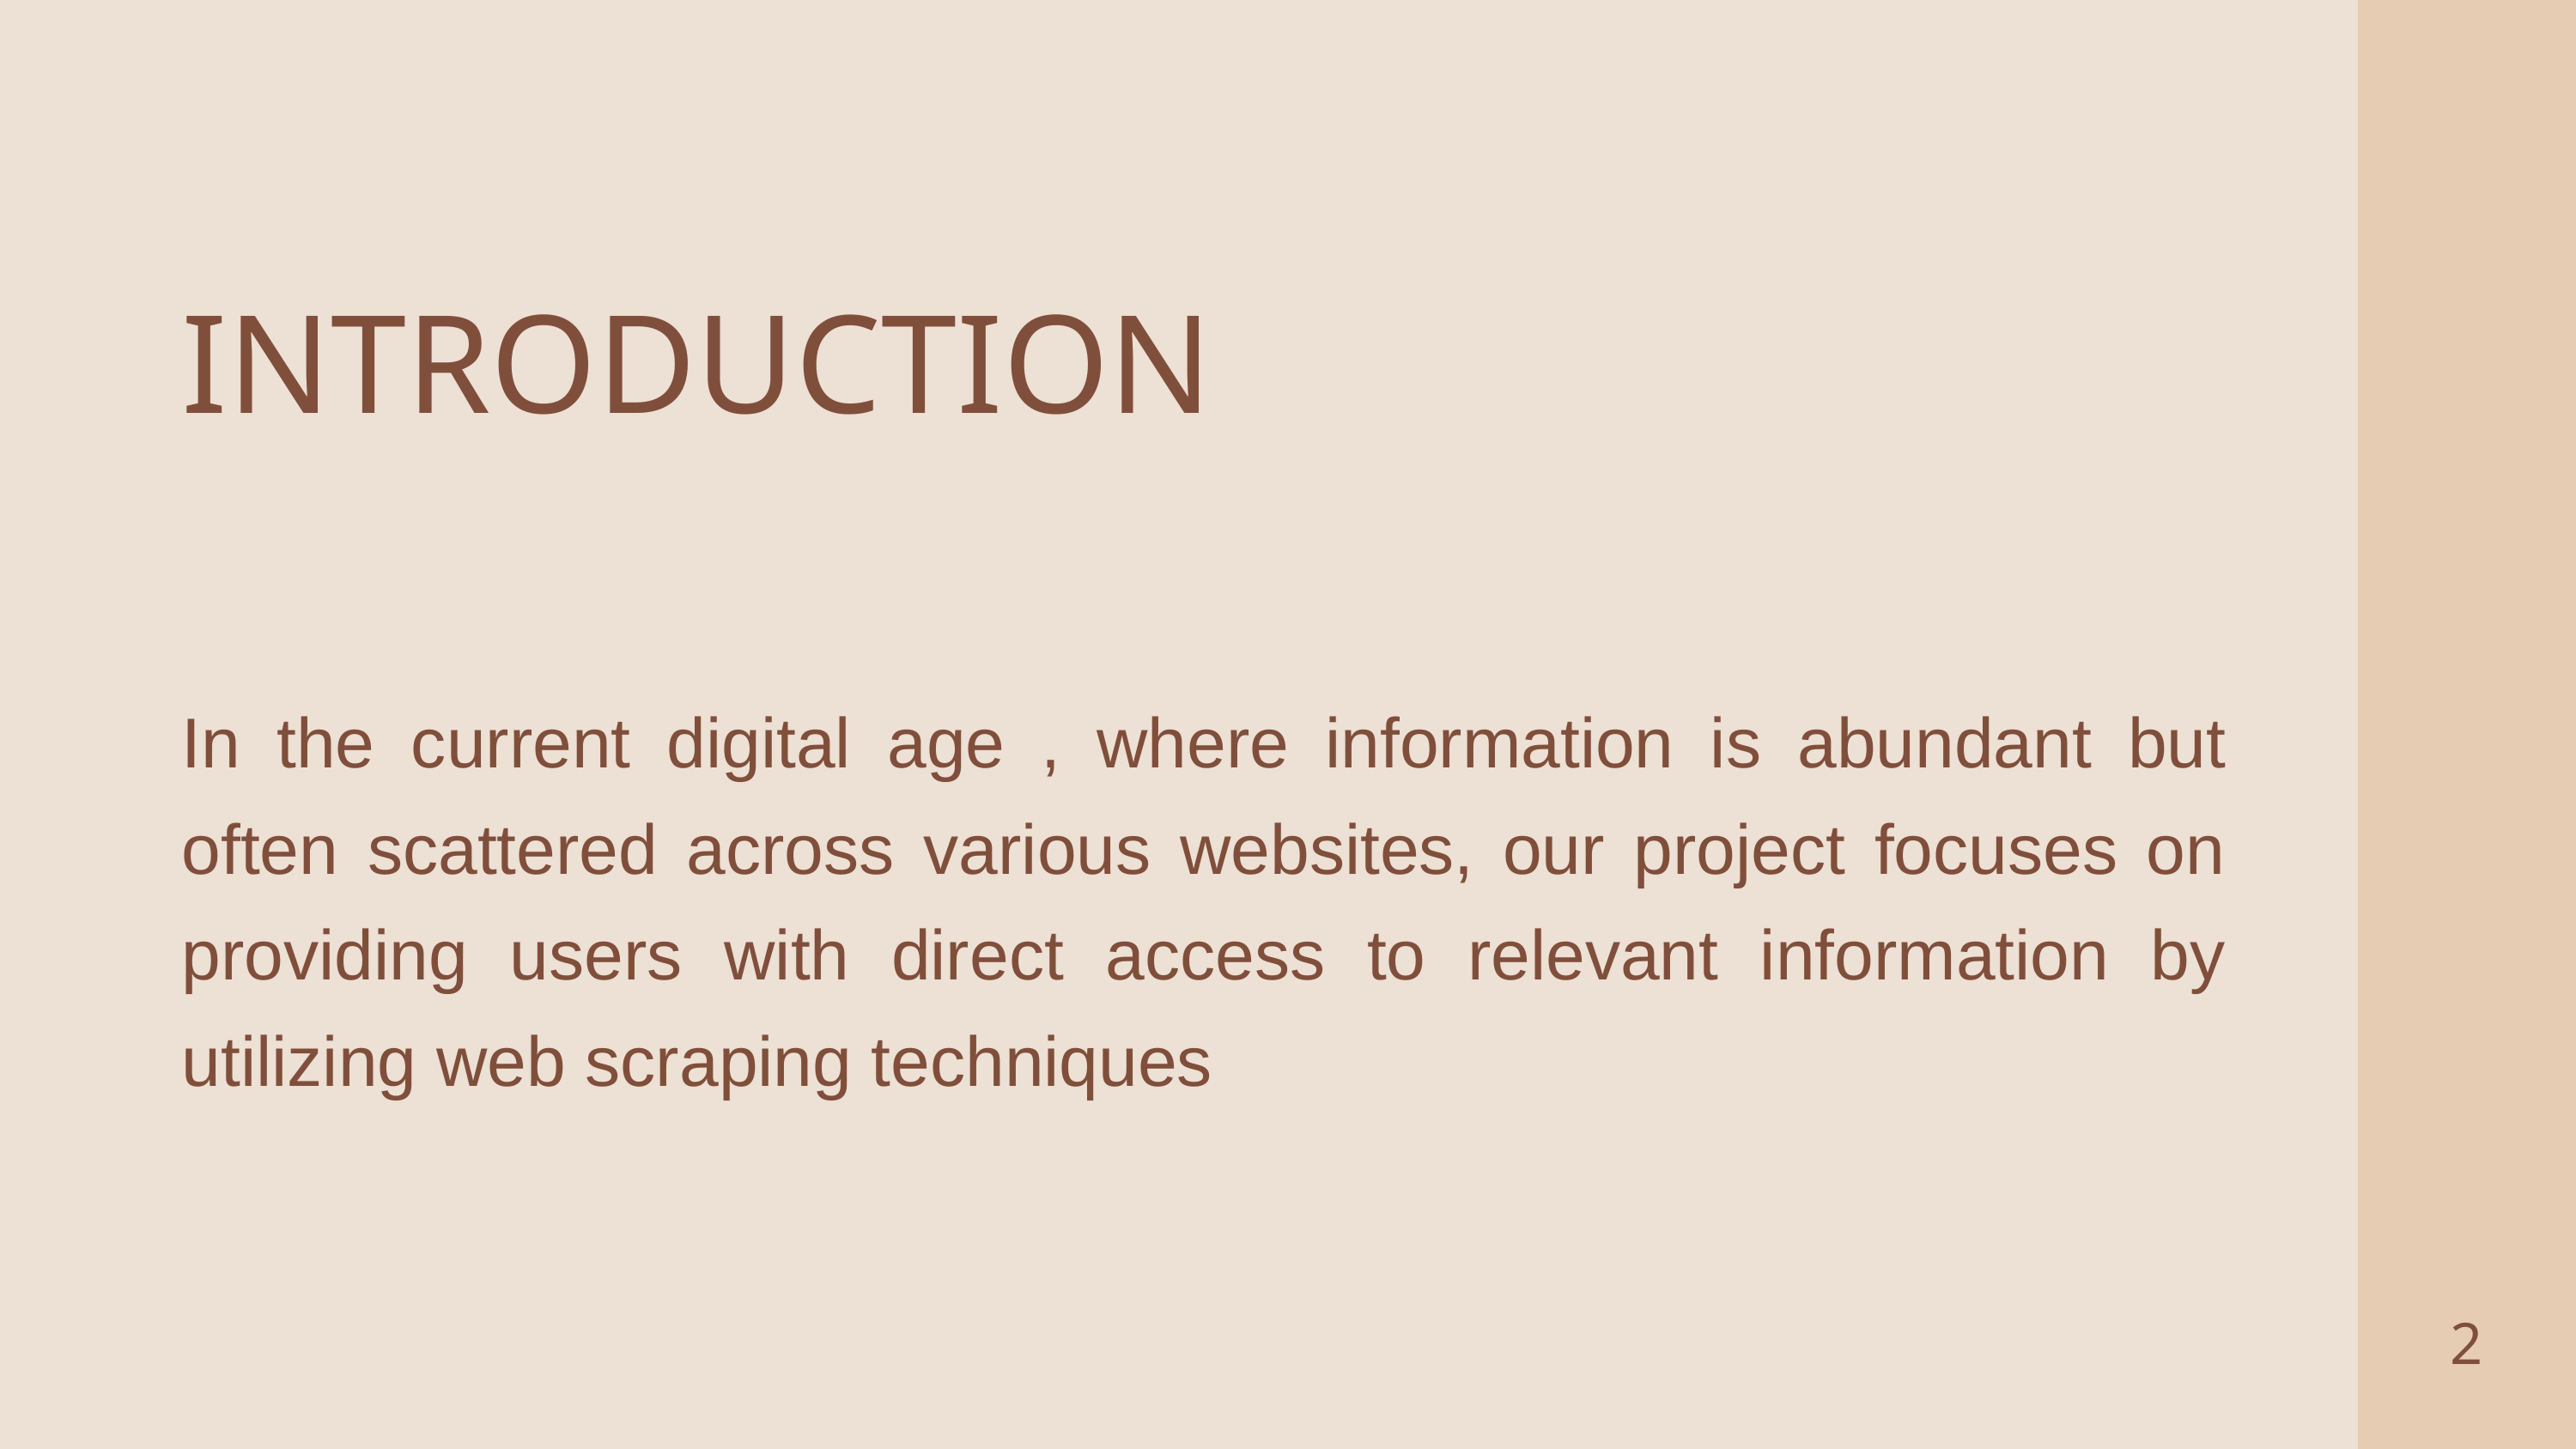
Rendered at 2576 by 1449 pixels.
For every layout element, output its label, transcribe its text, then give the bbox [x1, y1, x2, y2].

text_box In the current digital age , where information is abundant but often scattered across various websites, our project focuses on providing users with direct access to relevant information by utilizing web scraping techniques [181, 570, 2230, 1100]
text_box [2357, 0, 2576, 1449]
text_box INTRODUCTION [181, 250, 1699, 440]
